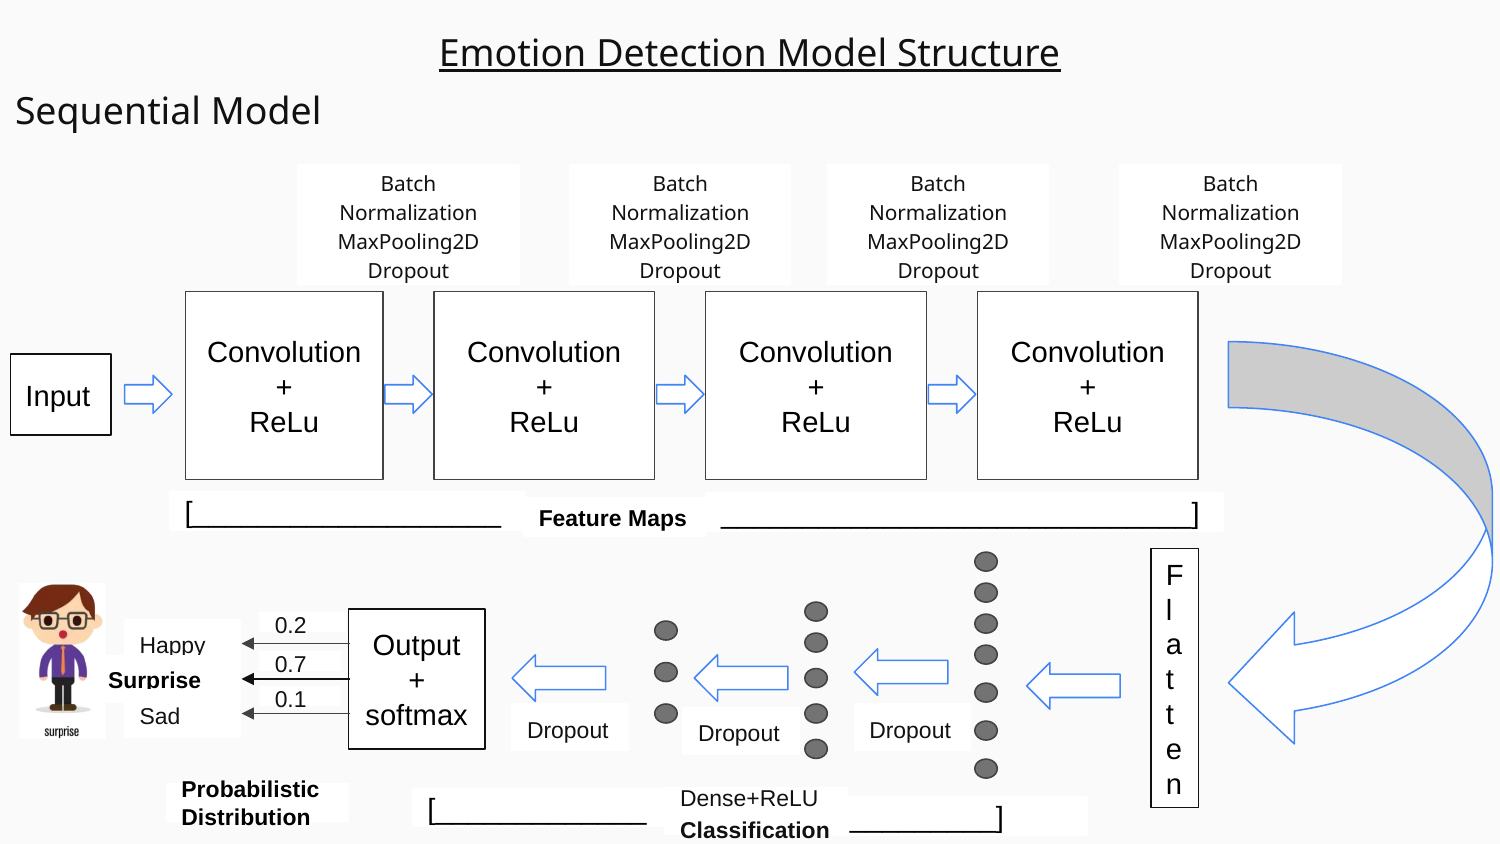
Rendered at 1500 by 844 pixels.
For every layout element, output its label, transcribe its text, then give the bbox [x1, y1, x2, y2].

text_box [974, 614, 998, 634]
text_box [694, 654, 788, 702]
text_box [974, 645, 998, 665]
picture [19, 582, 106, 740]
text_box [_____________ [412, 788, 666, 827]
text_box _________] [834, 797, 1088, 836]
text_box Output + softmax [348, 609, 485, 749]
text_box [928, 375, 976, 414]
text_box Convolution + ReLu [185, 291, 383, 480]
text_box Happy [124, 619, 241, 655]
text_box 0.2 [259, 612, 346, 632]
text_box Batch Normalization MaxPooling2D Dropout [297, 164, 519, 285]
text_box [974, 552, 998, 572]
text_box [384, 375, 433, 414]
text_box F l a t t e n [1150, 548, 1199, 808]
text_box Dense+ReLU Classification [665, 788, 848, 835]
text_box [974, 583, 998, 603]
text_box [804, 703, 828, 724]
text_box _____________________________] [706, 493, 1224, 532]
text_box Surprise [110, 655, 241, 703]
text_box Feature Maps [523, 498, 706, 537]
text_box [656, 375, 704, 414]
text_box [804, 739, 828, 759]
text_box Input [10, 353, 112, 435]
list Emotion Detection Model Structure Sequential Model [0, 3, 1500, 841]
text_box [654, 662, 678, 682]
text_box [804, 633, 828, 653]
text_box [124, 375, 173, 414]
text_box [___________________ [169, 492, 524, 531]
text_box [1026, 662, 1121, 710]
text_box Convolution + ReLu [433, 291, 655, 480]
text_box [654, 703, 678, 724]
text_box Batch Normalization MaxPooling2D Dropout [569, 164, 791, 285]
text_box [1228, 341, 1493, 744]
text_box 0.1 [259, 687, 340, 706]
text_box Convolution + ReLu [705, 291, 927, 480]
text_box [974, 683, 998, 703]
text_box Dropout [683, 707, 799, 754]
text_box Convolution + ReLu [977, 291, 1199, 480]
text_box Probabilistic Distribution [166, 783, 349, 822]
text_box [854, 648, 948, 696]
text_box [654, 621, 678, 641]
text_box Dropout [512, 704, 628, 751]
text_box Batch Normalization MaxPooling2D Dropout [827, 164, 1049, 285]
text_box [974, 721, 998, 741]
text_box [804, 602, 828, 622]
text_box [512, 654, 606, 702]
text_box Batch Normalization MaxPooling2D Dropout [1120, 164, 1341, 285]
text_box [804, 668, 828, 688]
text_box [974, 759, 998, 779]
text_box 0.7 [259, 652, 340, 671]
text_box Dropout [854, 704, 971, 751]
text_box Sad [124, 690, 241, 737]
